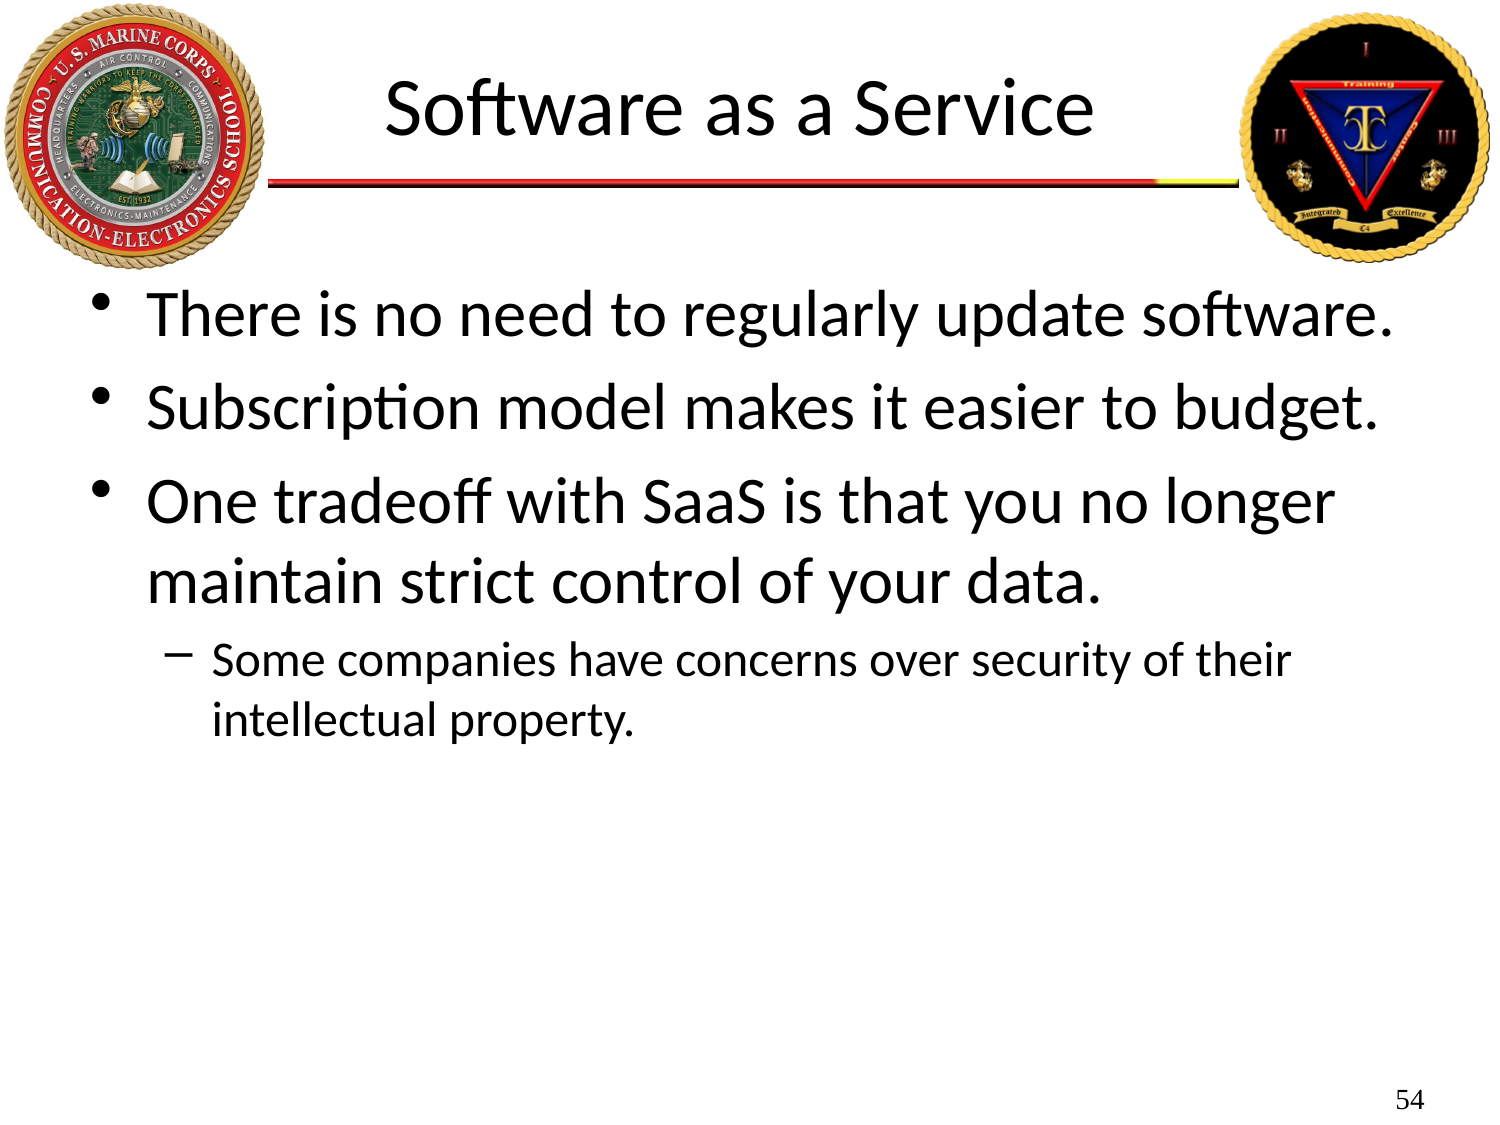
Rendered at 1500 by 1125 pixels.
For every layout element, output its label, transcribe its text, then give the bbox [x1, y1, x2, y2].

picture [0, 0, 268, 274]
title Software as a Service [75, 45, 1425, 233]
list There is no need to regularly update software. Subscription model makes it easier to budget. One tradeoff with SaaS is that you no longer maintain strict control of your data. Some companies have concerns over security of their intellectual property. [75, 262, 1425, 1005]
picture [1239, 12, 1490, 263]
